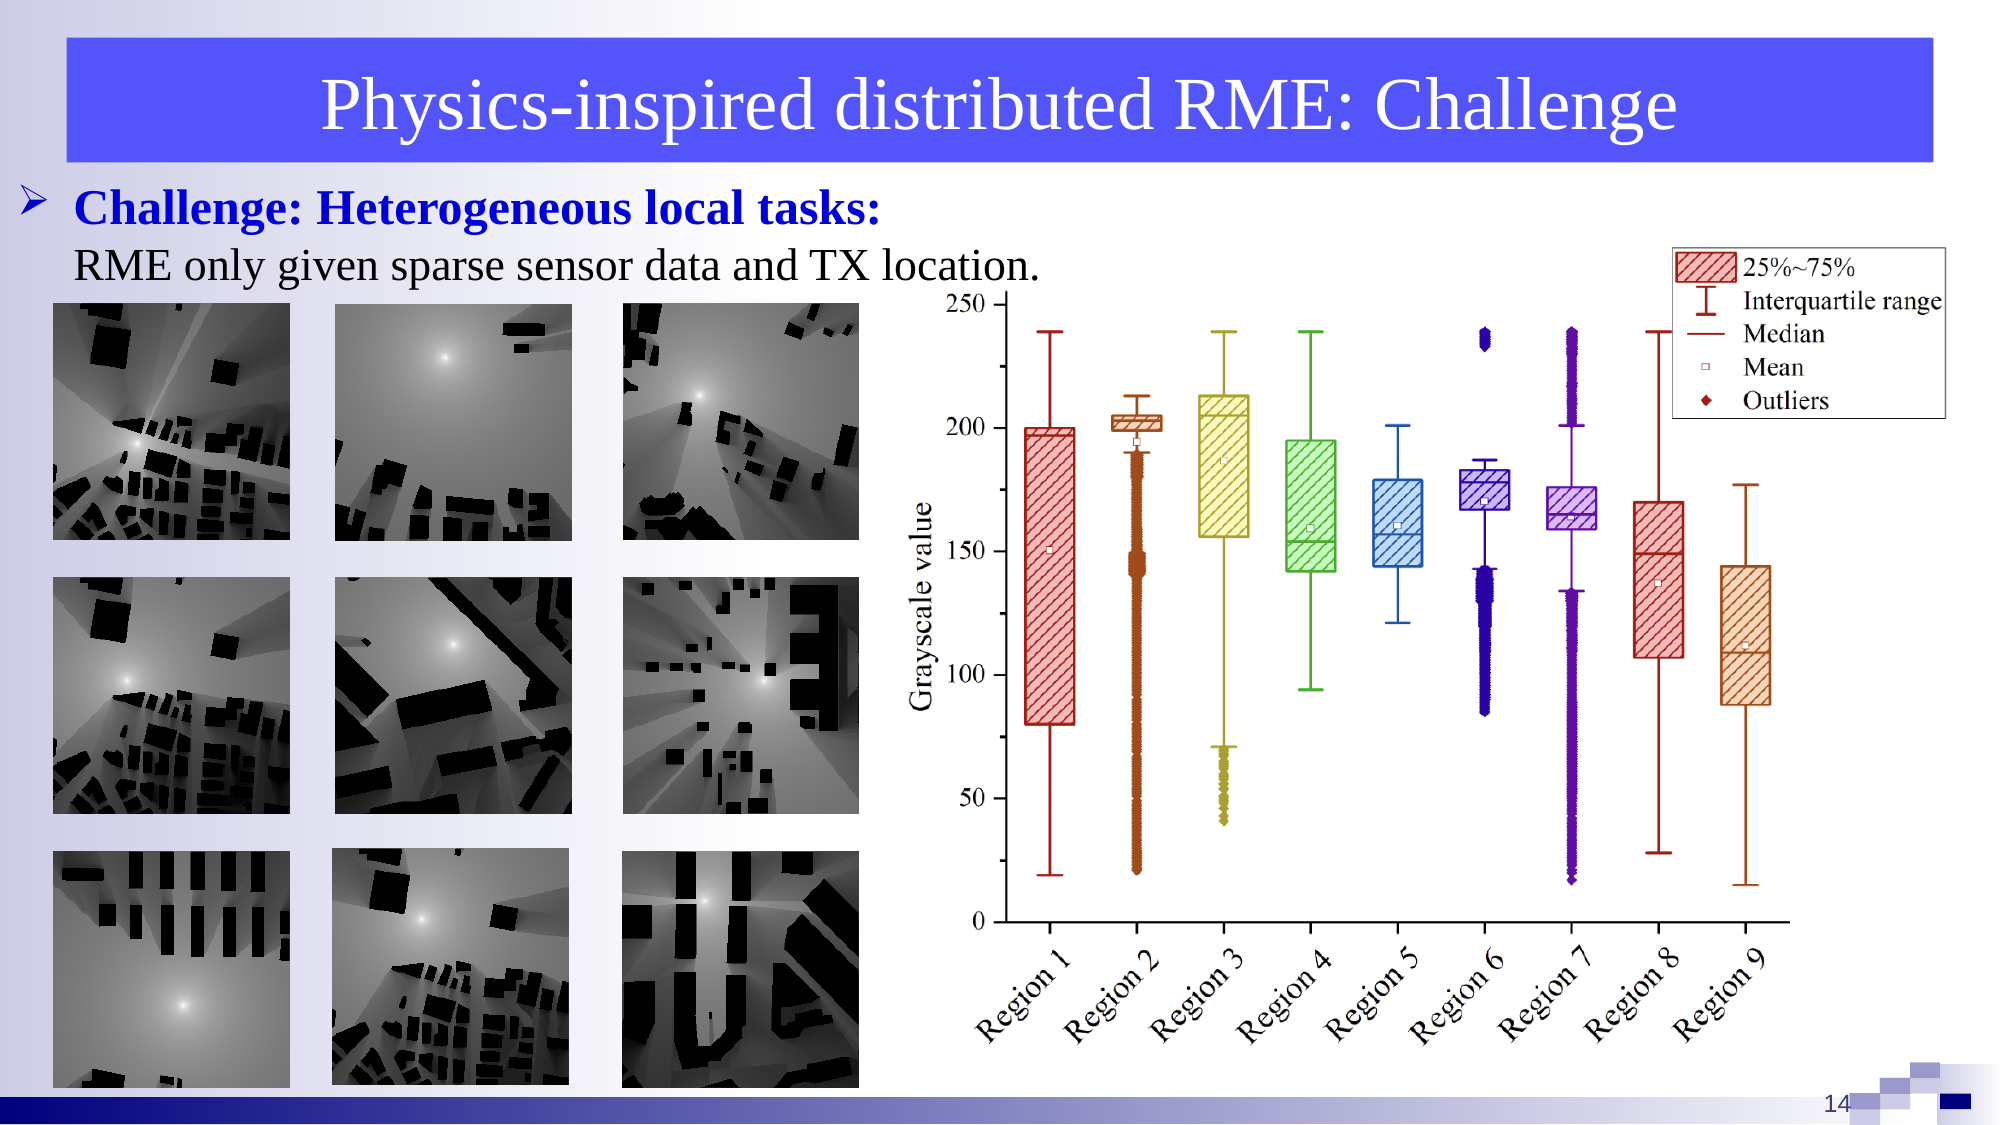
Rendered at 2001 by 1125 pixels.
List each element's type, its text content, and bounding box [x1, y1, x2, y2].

picture [622, 303, 860, 540]
text_box Challenge: Heterogeneous local tasks: RME only given sparse sensor data and TX location. [2, 167, 1105, 500]
picture [622, 851, 859, 1088]
picture [335, 577, 573, 814]
picture [52, 303, 290, 540]
picture [52, 851, 290, 1088]
picture [889, 194, 1953, 1051]
picture [335, 304, 573, 541]
title Physics-inspired distributed RME: Challenge [66, 37, 1934, 163]
picture [622, 577, 860, 814]
picture [52, 577, 290, 814]
picture [331, 848, 569, 1085]
slide_number 13 [1399, 1059, 1867, 1125]
